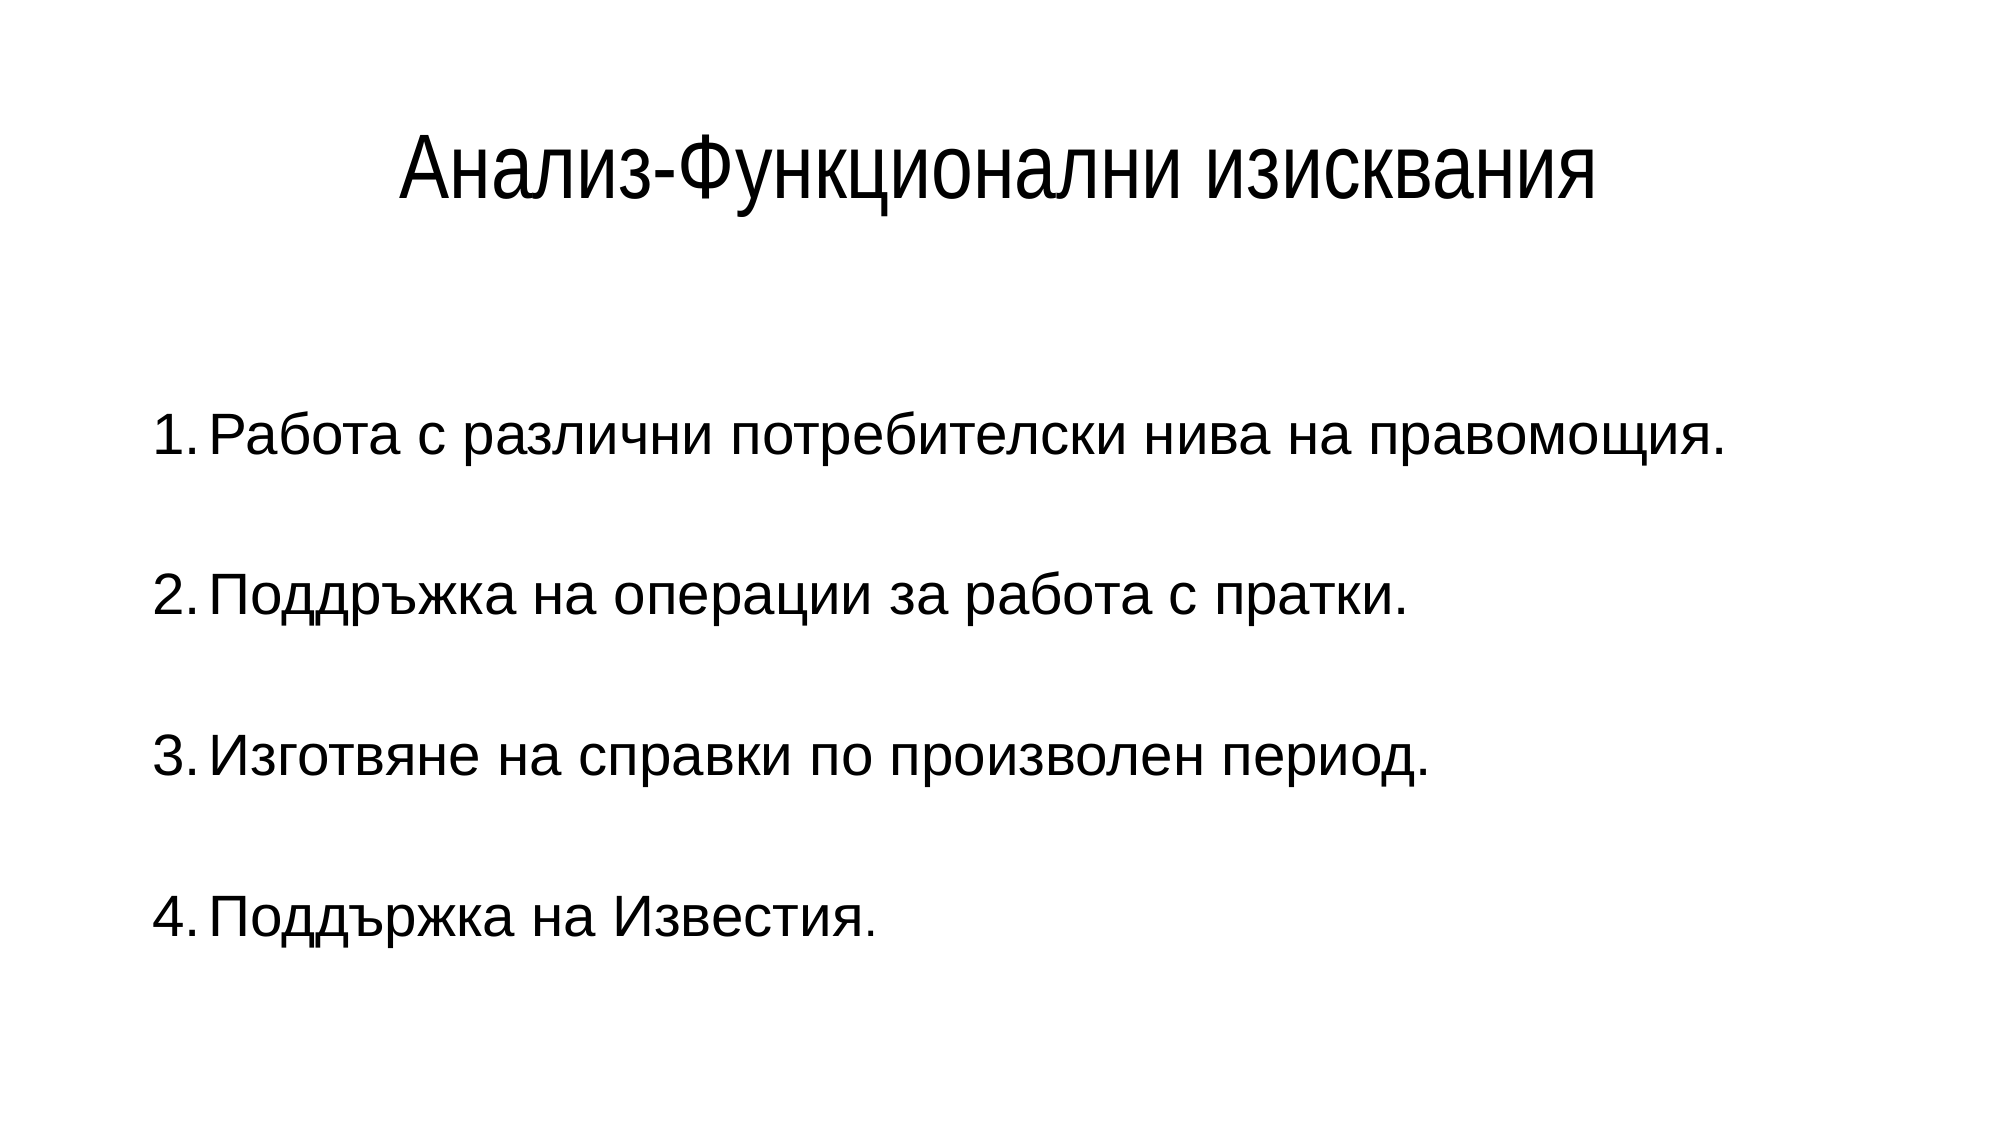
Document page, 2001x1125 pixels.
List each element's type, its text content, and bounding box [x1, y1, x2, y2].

list Работа с различни потребителски нива на правомощия. Поддръжка на операции за работа с пратки. Изготвяне на справки по произволен период. Поддържка на Известия. [137, 318, 1807, 1032]
title Анализ-Функционални изисквания [137, 59, 1863, 278]
